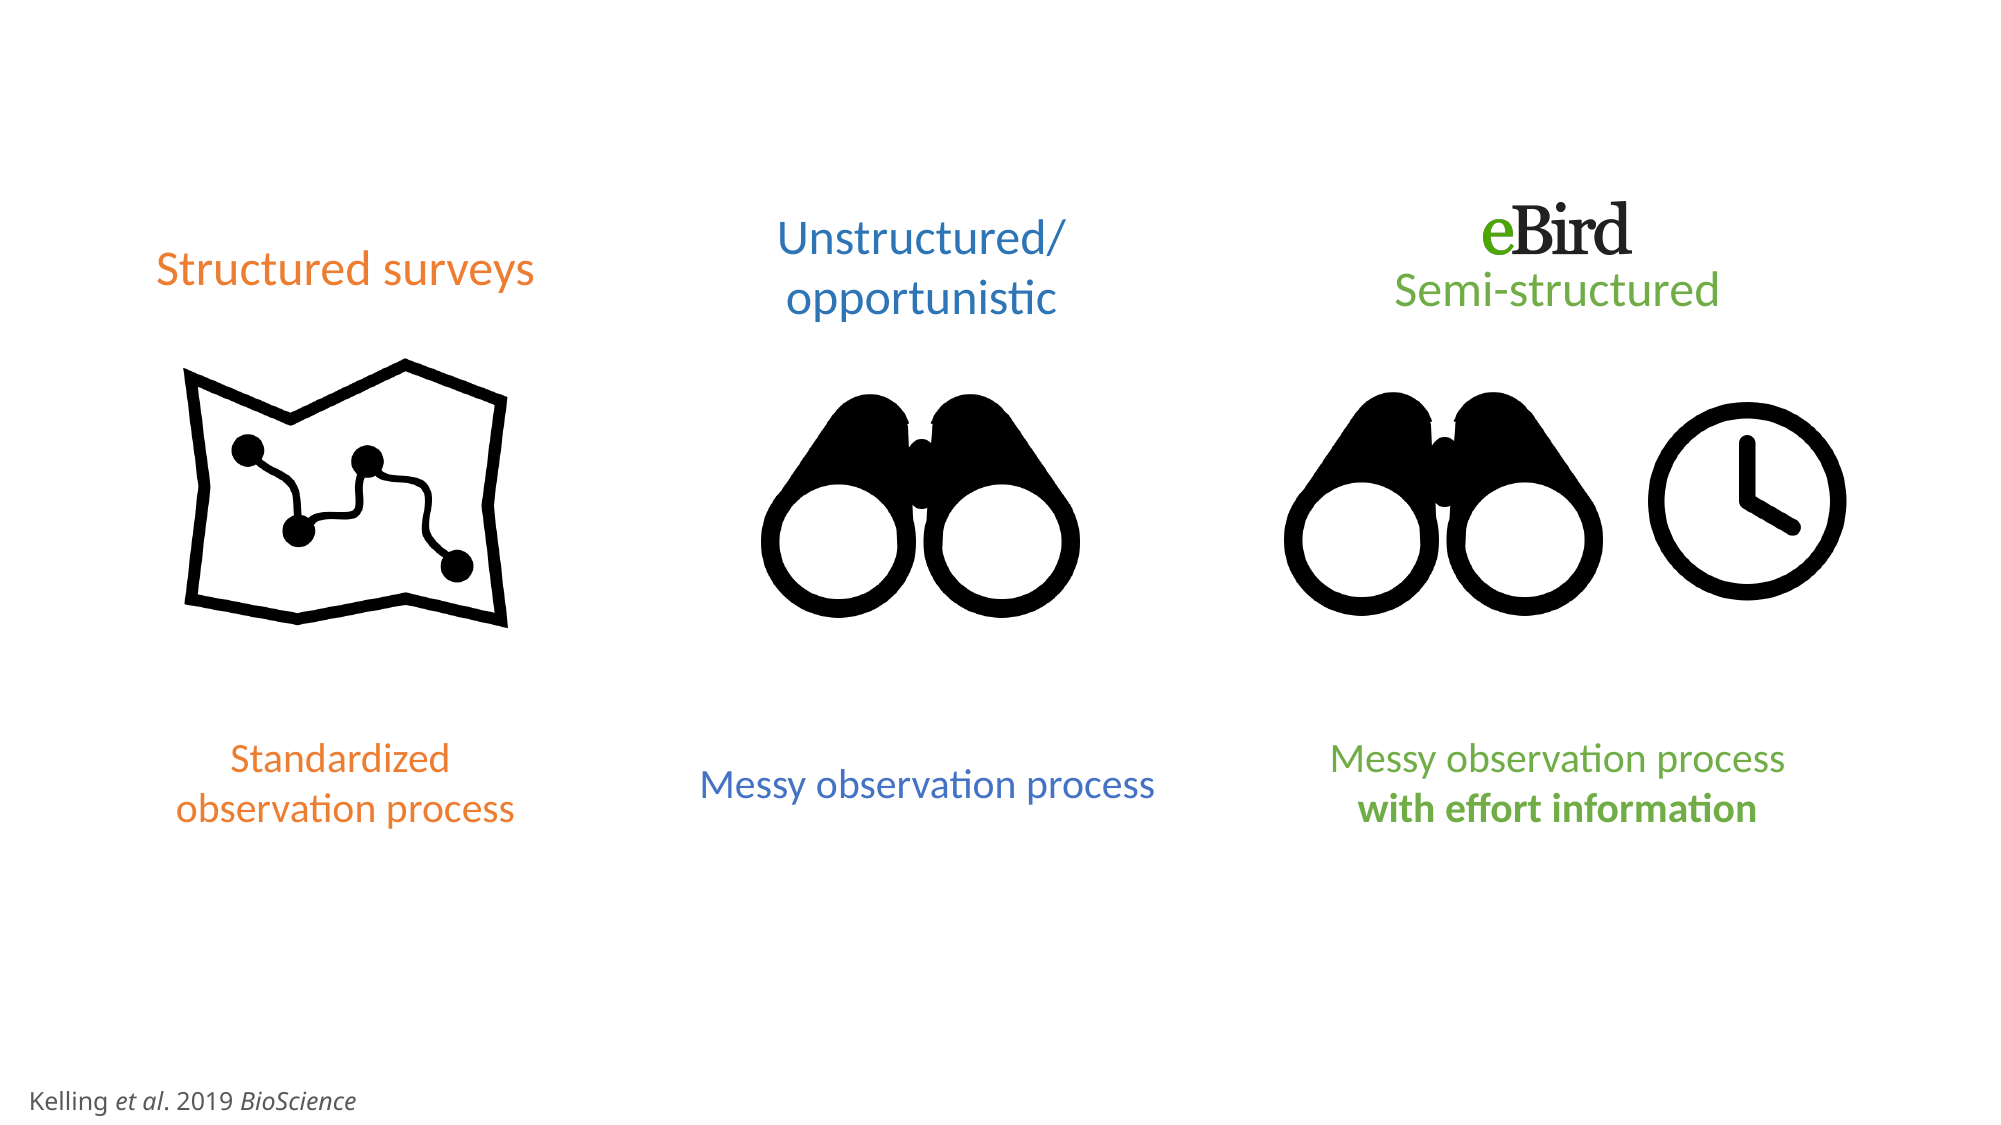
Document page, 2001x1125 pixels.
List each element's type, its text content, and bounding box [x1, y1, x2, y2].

text_box Structured surveys [130, 228, 561, 304]
text_box Kelling et al. 2019 BioScience [14, 1078, 498, 1124]
picture [1268, 361, 1908, 626]
picture [183, 331, 508, 655]
picture [745, 363, 1109, 626]
text_box Unstructured/ opportunistic [734, 197, 1109, 332]
text_box Standardized observation process [160, 723, 530, 839]
picture [1483, 201, 1632, 255]
text_box Messy observation process with effort information [1314, 723, 1801, 839]
text_box Semi-structured [1370, 249, 1746, 325]
text_box Messy observation process [644, 749, 1211, 814]
